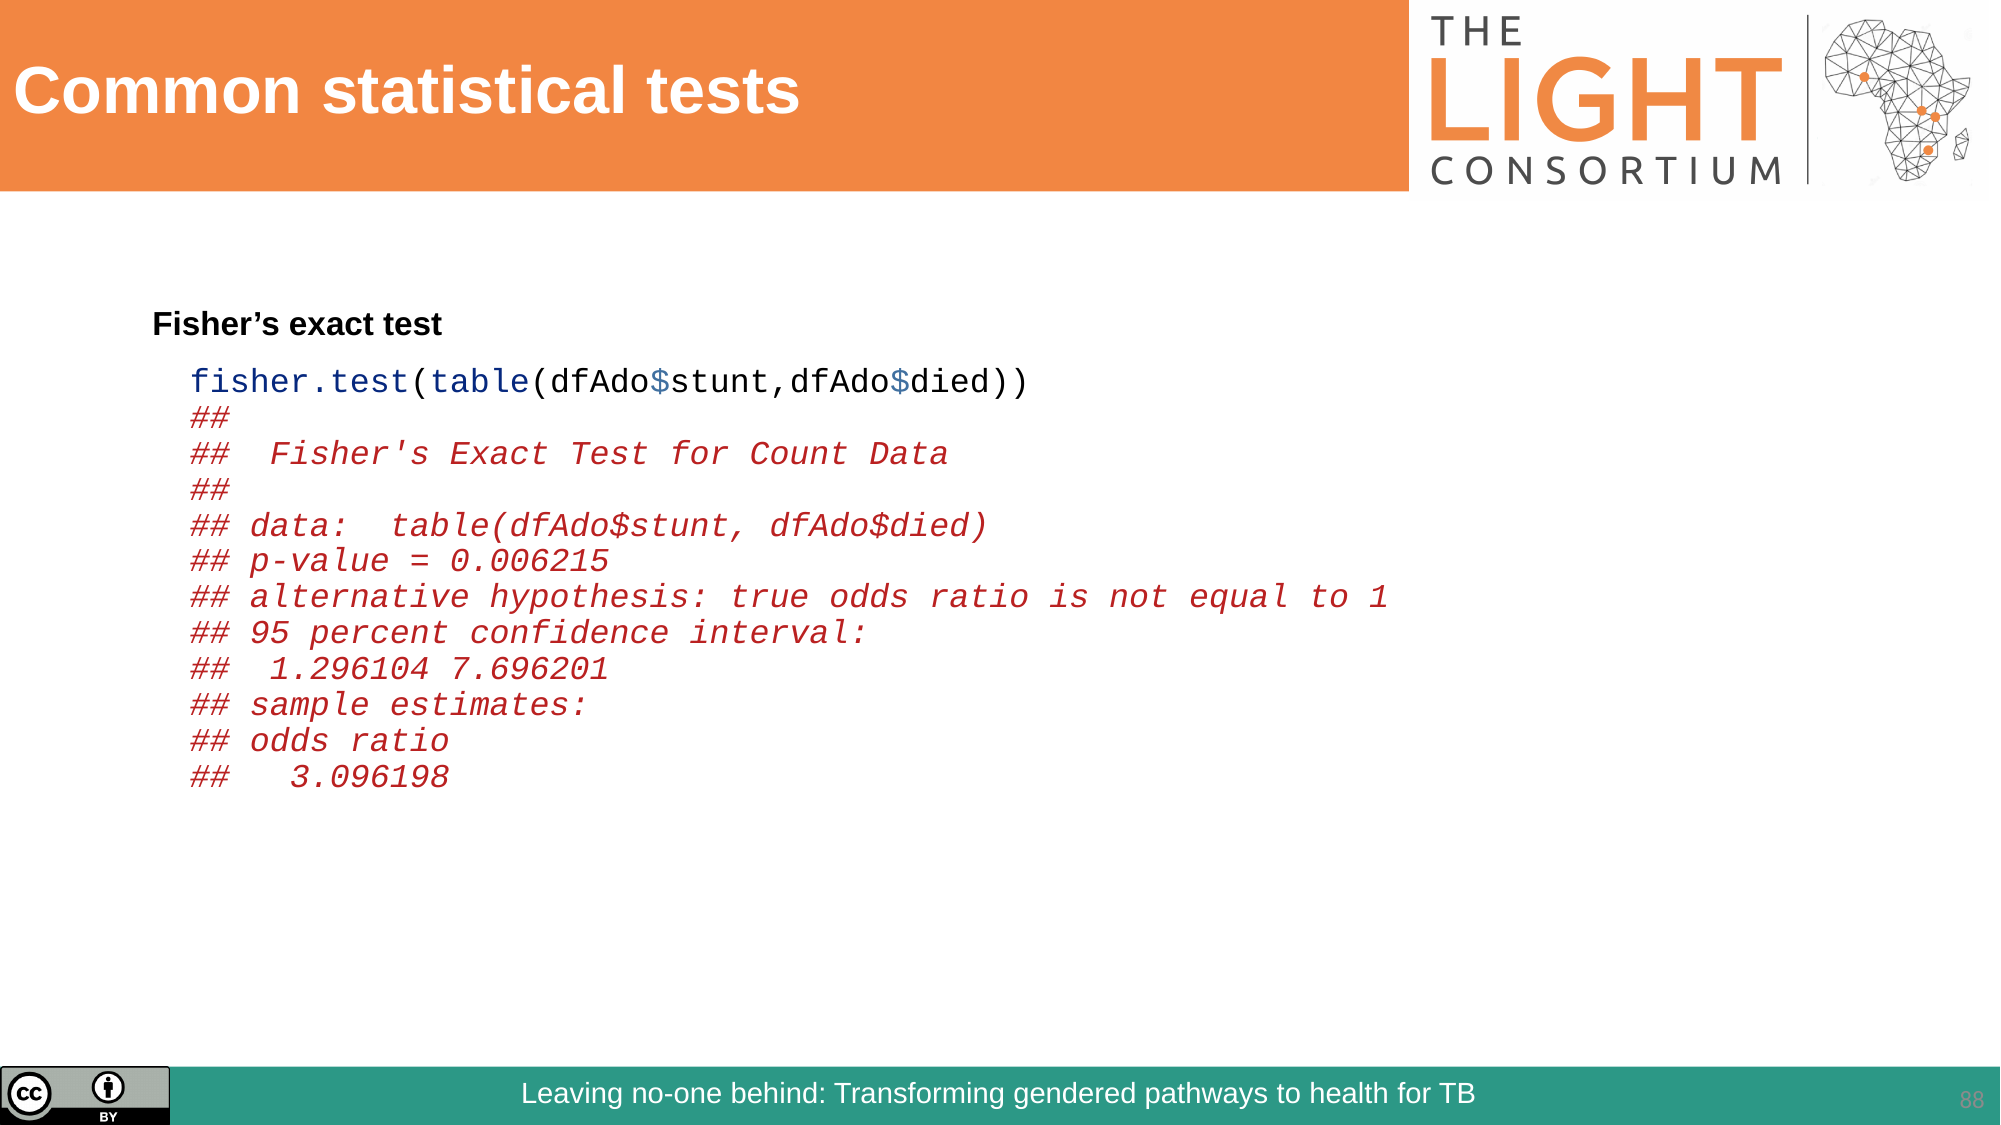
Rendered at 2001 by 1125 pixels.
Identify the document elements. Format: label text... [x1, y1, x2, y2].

title Common statistical tests [0, 0, 1410, 192]
picture [1409, 0, 1989, 201]
slide_number 88 [1550, 1073, 2000, 1125]
picture [0, 1066, 170, 1125]
list Fisher’s exact test fisher.test(table(dfAdo$stunt,dfAdo$died)) ## ## Fisher's Exact Test for Count Data ## ## data: table(dfAdo$stunt, dfAdo$died) ## p-value = 0.006215 ## alternative hypothesis: true odds ratio is not equal to 1 ## 95 percent confidence interval: ## 1.296104 7.696201 ## sample estimates: ## odds ratio ## 3.096198 [137, 299, 1863, 1066]
